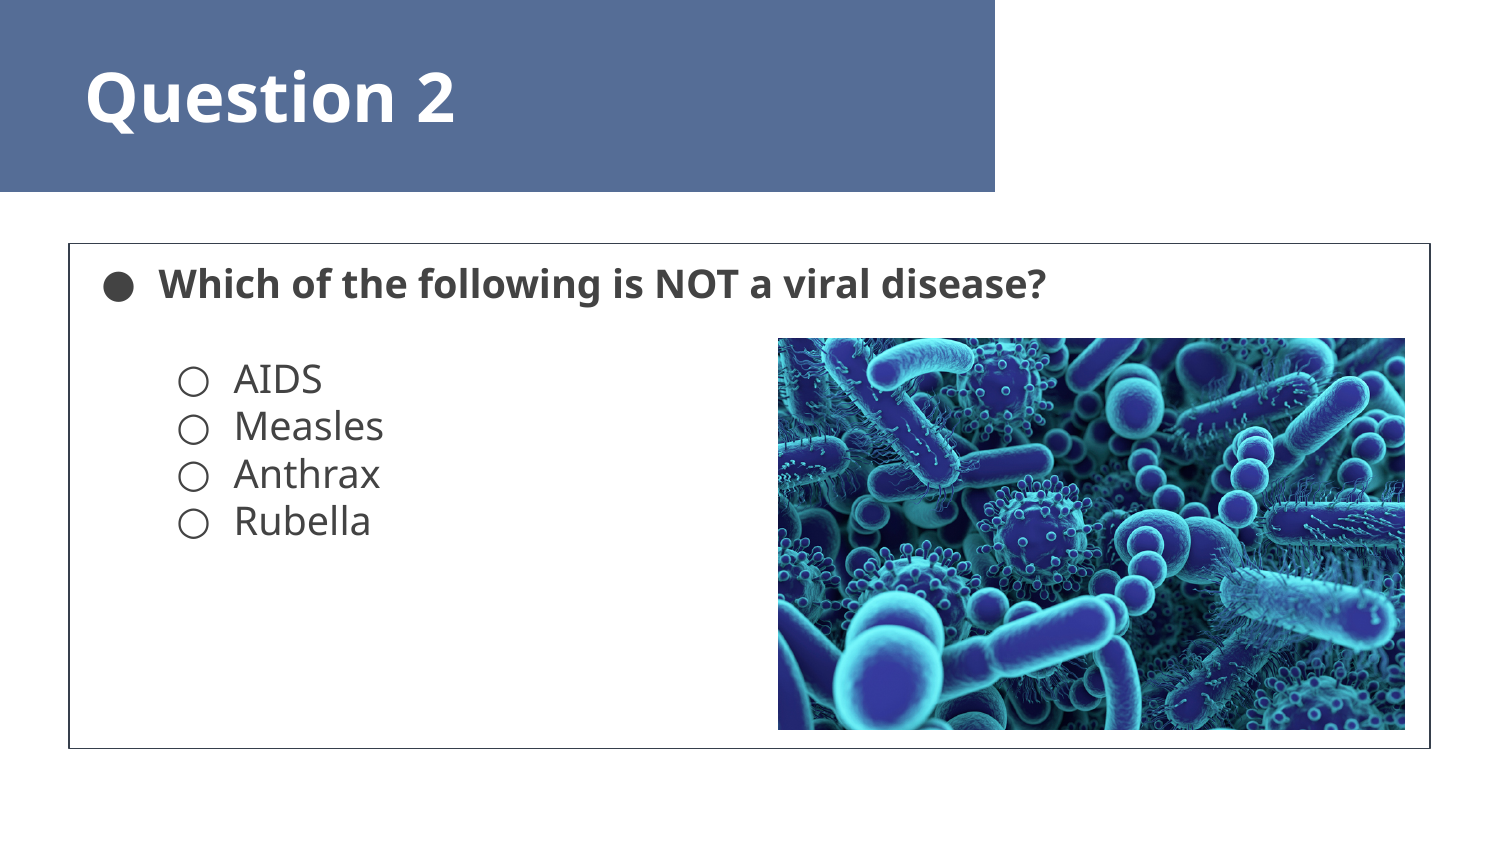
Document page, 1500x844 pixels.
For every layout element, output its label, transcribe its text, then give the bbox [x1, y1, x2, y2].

text_box [0, 0, 995, 192]
picture [778, 338, 1405, 731]
title Question 2 [69, 39, 824, 211]
text_box Which of the following is NOT a viral disease? AIDS Measles Anthrax Rubella [68, 243, 1431, 749]
